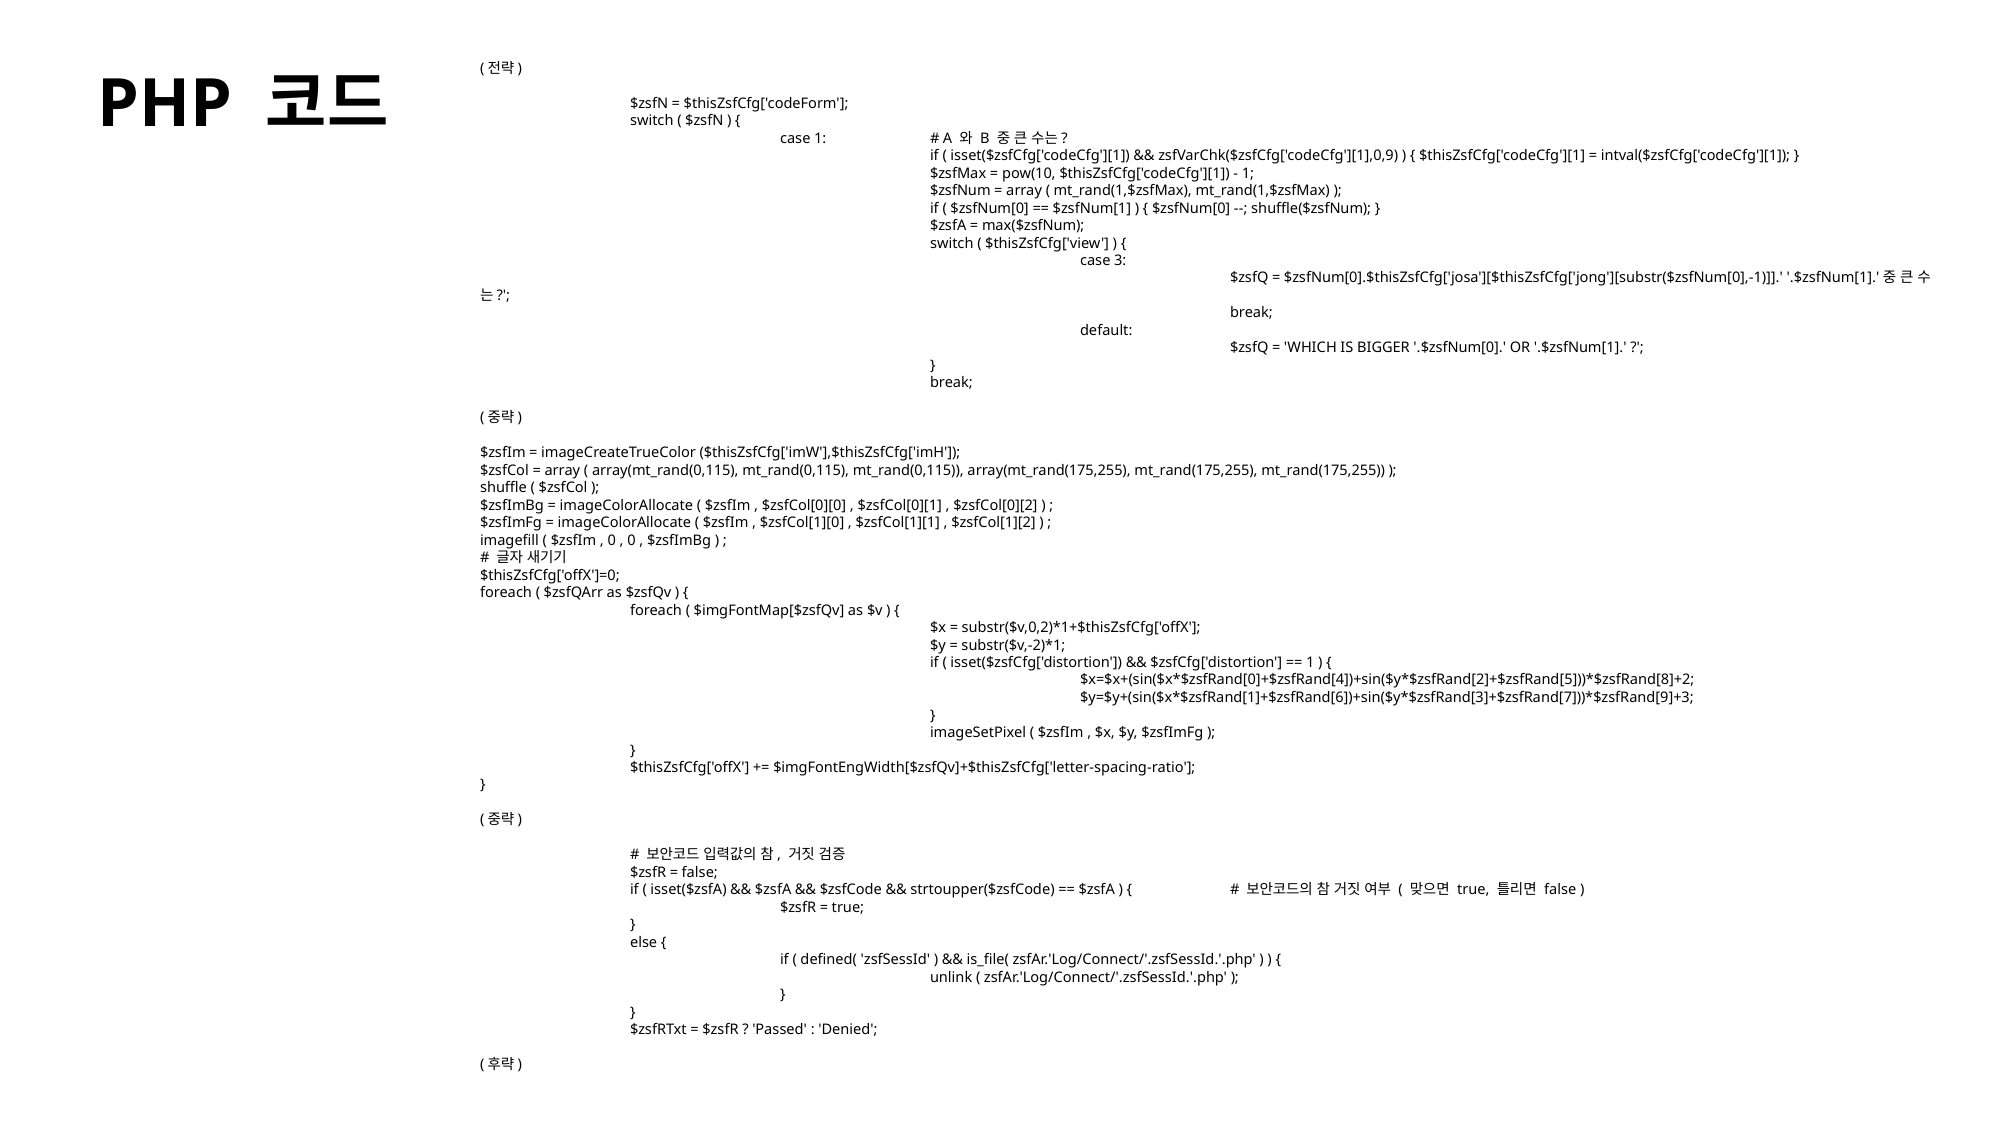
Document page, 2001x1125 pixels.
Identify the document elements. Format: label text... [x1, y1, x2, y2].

text_box (전략) $zsfN = $thisZsfCfg['codeForm']; switch ( $zsfN ) { case 1: # A 와 B 중 큰 수는? if ( isset($zsfCfg['codeCfg'][1]) && zsfVarChk($zsfCfg['codeCfg'][1],0,9) ) { $thisZsfCfg['codeCfg'][1] = intval($zsfCfg['codeCfg'][1]); } $zsfMax = pow(10, $thisZsfCfg['codeCfg'][1]) - 1; $zsfNum = array ( mt_rand(1,$zsfMax), mt_rand(1,$zsfMax) ); if ( $zsfNum[0] == $zsfNum[1] ) { $zsfNum[0] --; shuffle($zsfNum); } $zsfA = max($zsfNum); switch ( $thisZsfCfg['view'] ) { case 3: $zsfQ = $zsfNum[0].$thisZsfCfg['josa'][$thisZsfCfg['jong'][substr($zsfNum[0],-1)]].' '.$zsfNum[1].'중 큰 수는?'; break; default: $zsfQ = 'WHICH IS BIGGER '.$zsfNum[0].' OR '.$zsfNum[1].' ?'; } break; (중략) $zsfIm = imageCreateTrueColor ($thisZsfCfg['imW'],$thisZsfCfg['imH']); $zsfCol = array ( array(mt_rand(0,115), mt_rand(0,115), mt_rand(0,115)), array(mt_rand(175,255), mt_rand(175,255), mt_rand(175,255)) ); shuffle ( $zsfCol ); $zsfImBg = imageColorAllocate ( $zsfIm , $zsfCol[0][0] , $zsfCol[0][1] , $zsfCol[0][2] ) ; $zsfImFg = imageColorAllocate ( $zsfIm , $zsfCol[1][0] , $zsfCol[1][1] , $zsfCol[1][2] ) ; imagefill ( $zsfIm , 0 , 0 , $zsfImBg ) ; # 글자 새기기 $thisZsfCfg['offX']=0; foreach ( $zsfQArr as $zsfQv ) { foreach ( $imgFontMap[$zsfQv] as $v ) { $x = substr($v,0,2)*1+$thisZsfCfg['offX']; $y = substr($v,-2)*1; if ( isset($zsfCfg['distortion']) && $zsfCfg['distortion'] == 1 ) { $x=$x+(sin($x*$zsfRand[0]+$zsfRand[4])+sin($y*$zsfRand[2]+$zsfRand[5]))*$zsfRand[8]+2; $y=$y+(sin($x*$zsfRand[1]+$zsfRand[6])+sin($y*$zsfRand[3]+$zsfRand[7]))*$zsfRand[9]+3; } imageSetPixel ( $zsfIm , $x, $y, $zsfImFg ); } $thisZsfCfg['offX'] += $imgFontEngWidth[$zsfQv]+$thisZsfCfg['letter-spacing-ratio']; } (중략) # 보안코드 입력값의 참, 거짓 검증 $zsfR = false; if ( isset($zsfA) && $zsfA && $zsfCode && strtoupper($zsfCode) == $zsfA ) { # 보안코드의 참 거짓 여부 ( 맞으면 true, 틀리면 false ) $zsfR = true; } else { if ( defined( 'zsfSessId' ) && is_file( zsfAr.'Log/Connect/'.zsfSessId.'.php' ) ) { unlink ( zsfAr.'Log/Connect/'.zsfSessId.'.php' ); } } $zsfRTxt = $zsfR ? 'Passed' : 'Denied'; (후략) [465, 51, 1969, 1080]
text_box PHP 코드 [31, 51, 455, 147]
